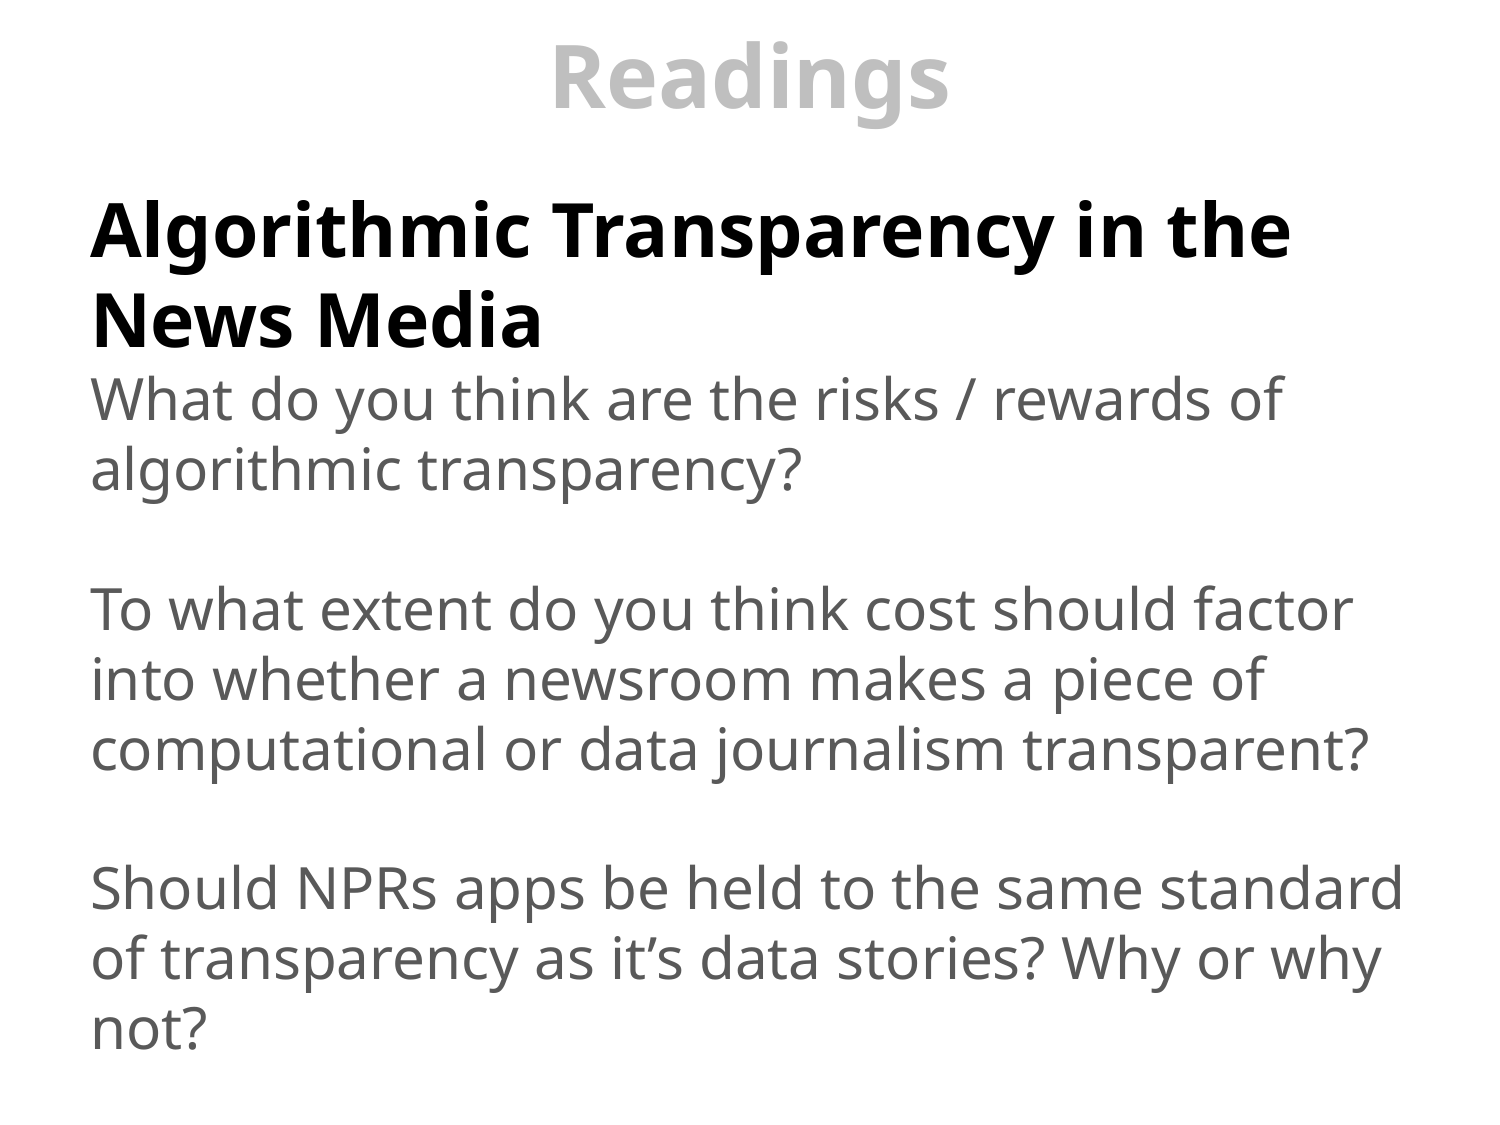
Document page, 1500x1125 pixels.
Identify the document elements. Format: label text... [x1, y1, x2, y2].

list Algorithmic Transparency in the News Media What do you think are the risks / rewards of algorithmic transparency? To what extent do you think cost should factor into whether a newsroom makes a piece of computational or data journalism transparent? Should NPRs apps be held to the same standard of transparency as it’s data stories? Why or why not? [75, 174, 1425, 1075]
title Readings [75, 12, 1425, 135]
